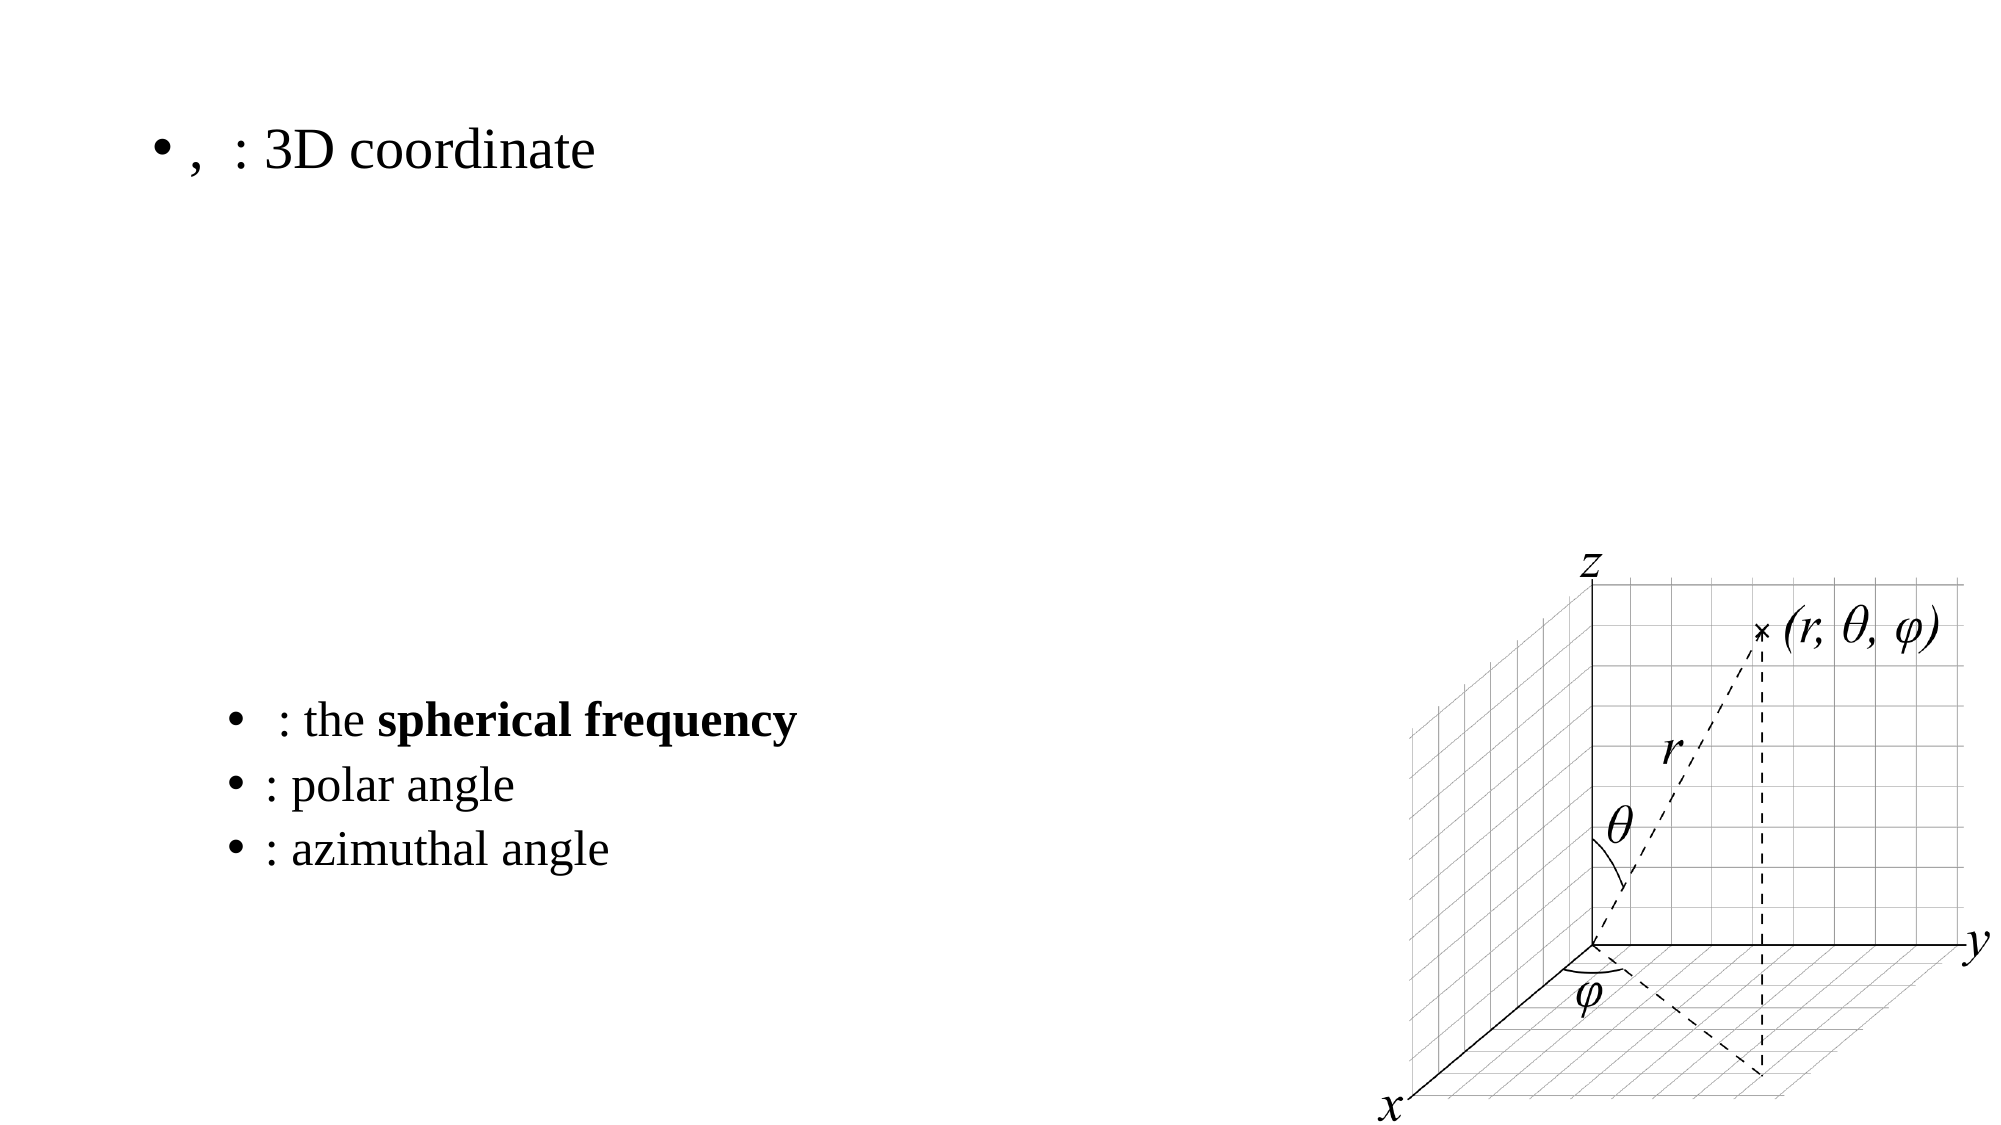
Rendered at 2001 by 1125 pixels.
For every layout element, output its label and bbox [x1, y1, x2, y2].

picture [1375, 547, 2000, 1125]
